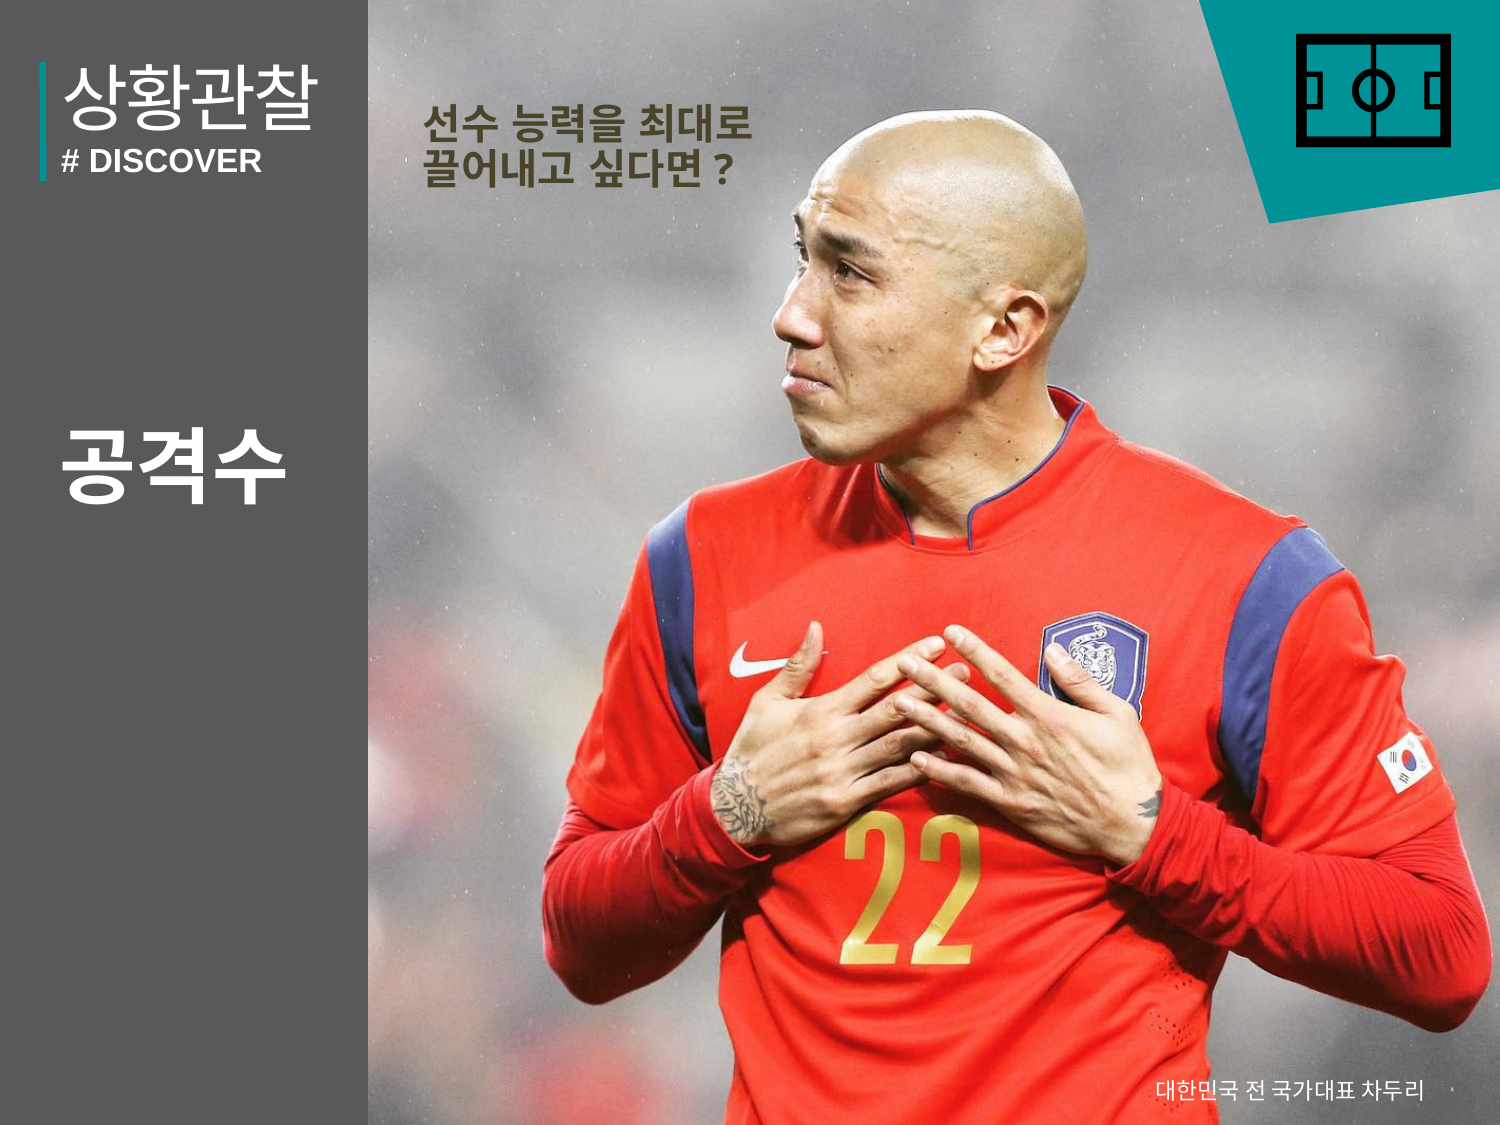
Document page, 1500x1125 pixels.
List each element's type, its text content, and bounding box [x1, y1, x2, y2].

text_box 공격수 [44, 407, 361, 523]
picture [368, 0, 1500, 1125]
text_box # DISCOVER [46, 131, 361, 187]
text_box 상황관찰 [46, 44, 361, 131]
